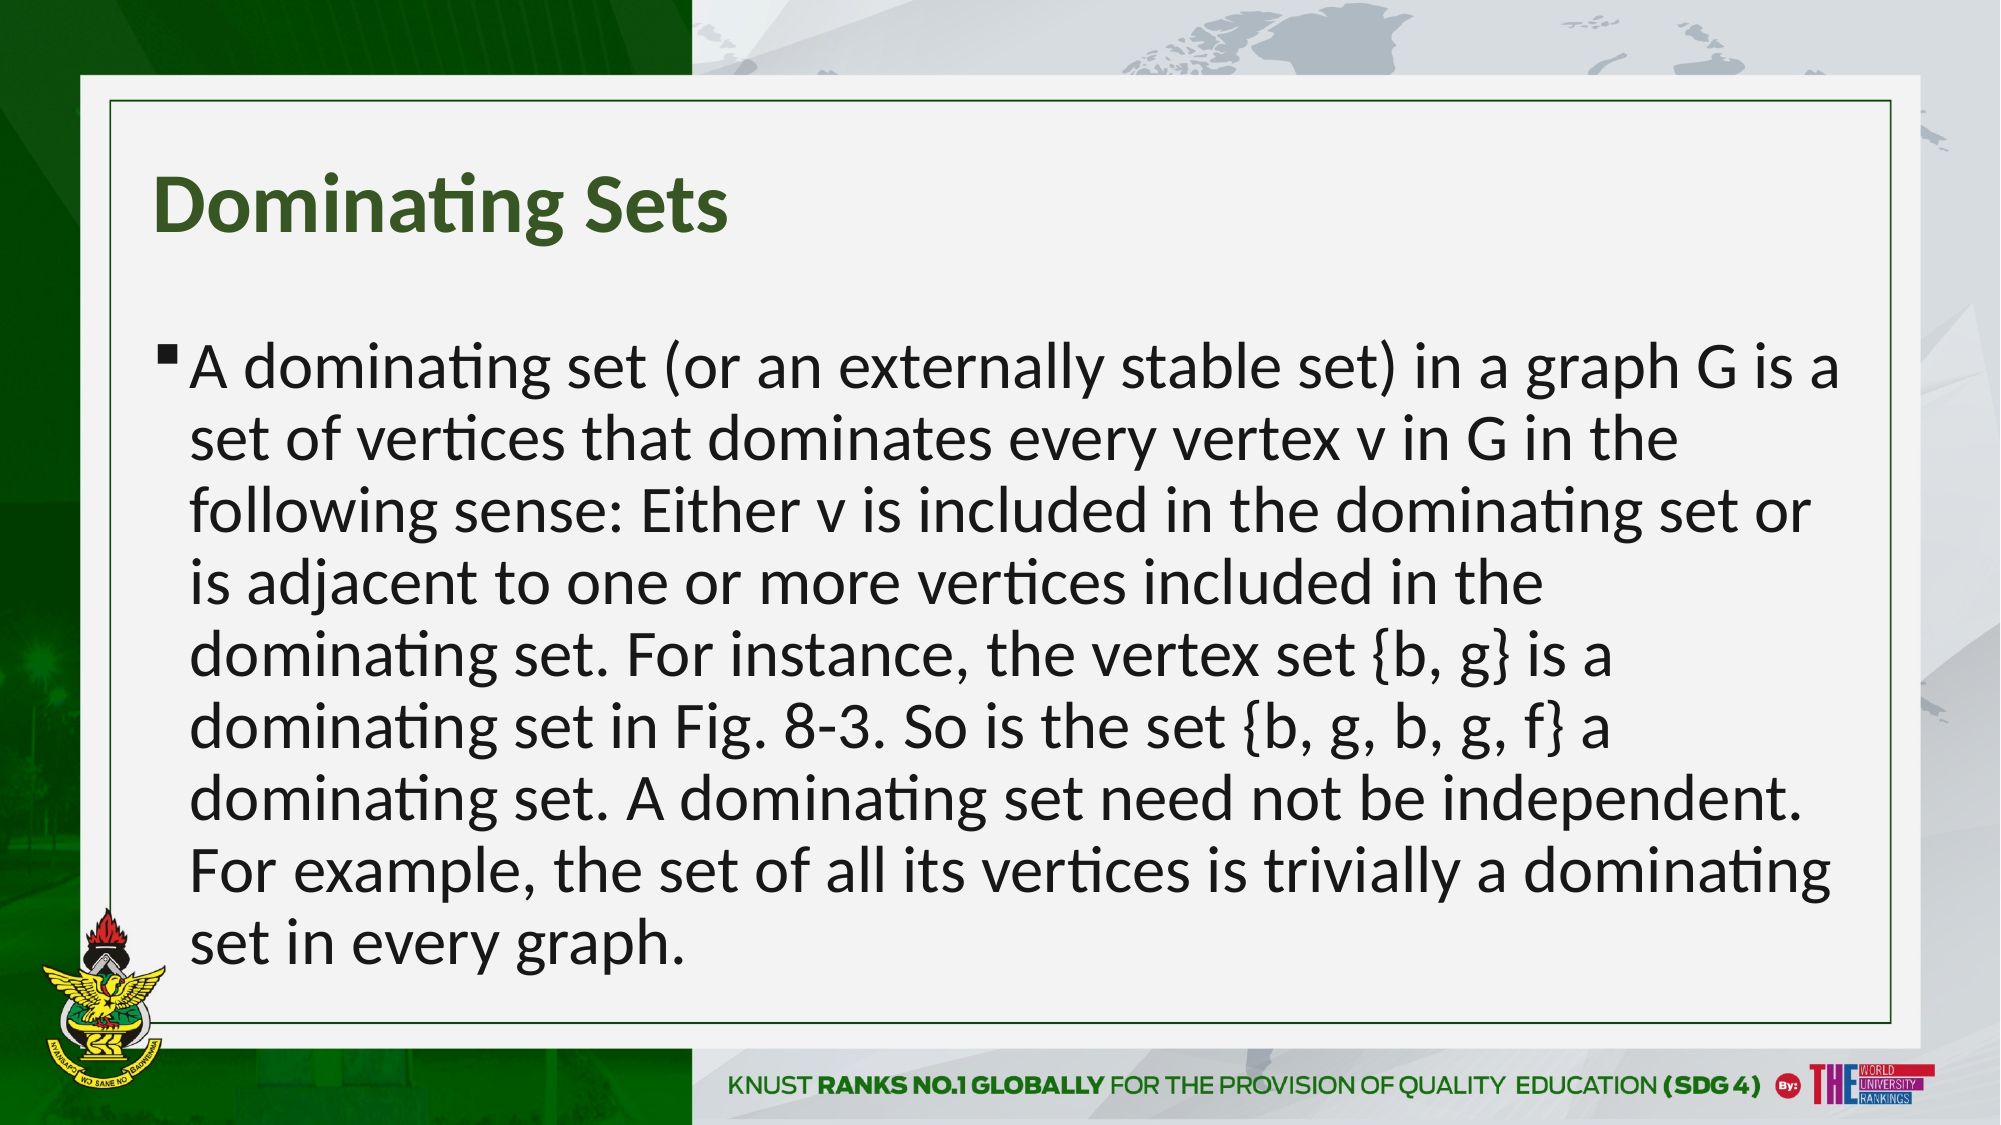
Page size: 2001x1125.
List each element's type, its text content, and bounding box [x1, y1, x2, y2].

title Dominating Sets [137, 123, 1863, 257]
list A dominating set (or an externally stable set) in a graph G is a set of vertices that dominates every vertex v in G in the following sense: Either v is included in the dominating set or is adjacent to one or more vertices included in the dominating set. For instance, the vertex set {b, g} is a dominating set in Fig. 8-3. So is the set {b, g, b, g, f} a dominating set. A dominating set need not be independent. For example, the set of all its vertices is trivially a dominating set in every graph. [137, 323, 1863, 1026]
picture [0, 0, 2001, 1125]
